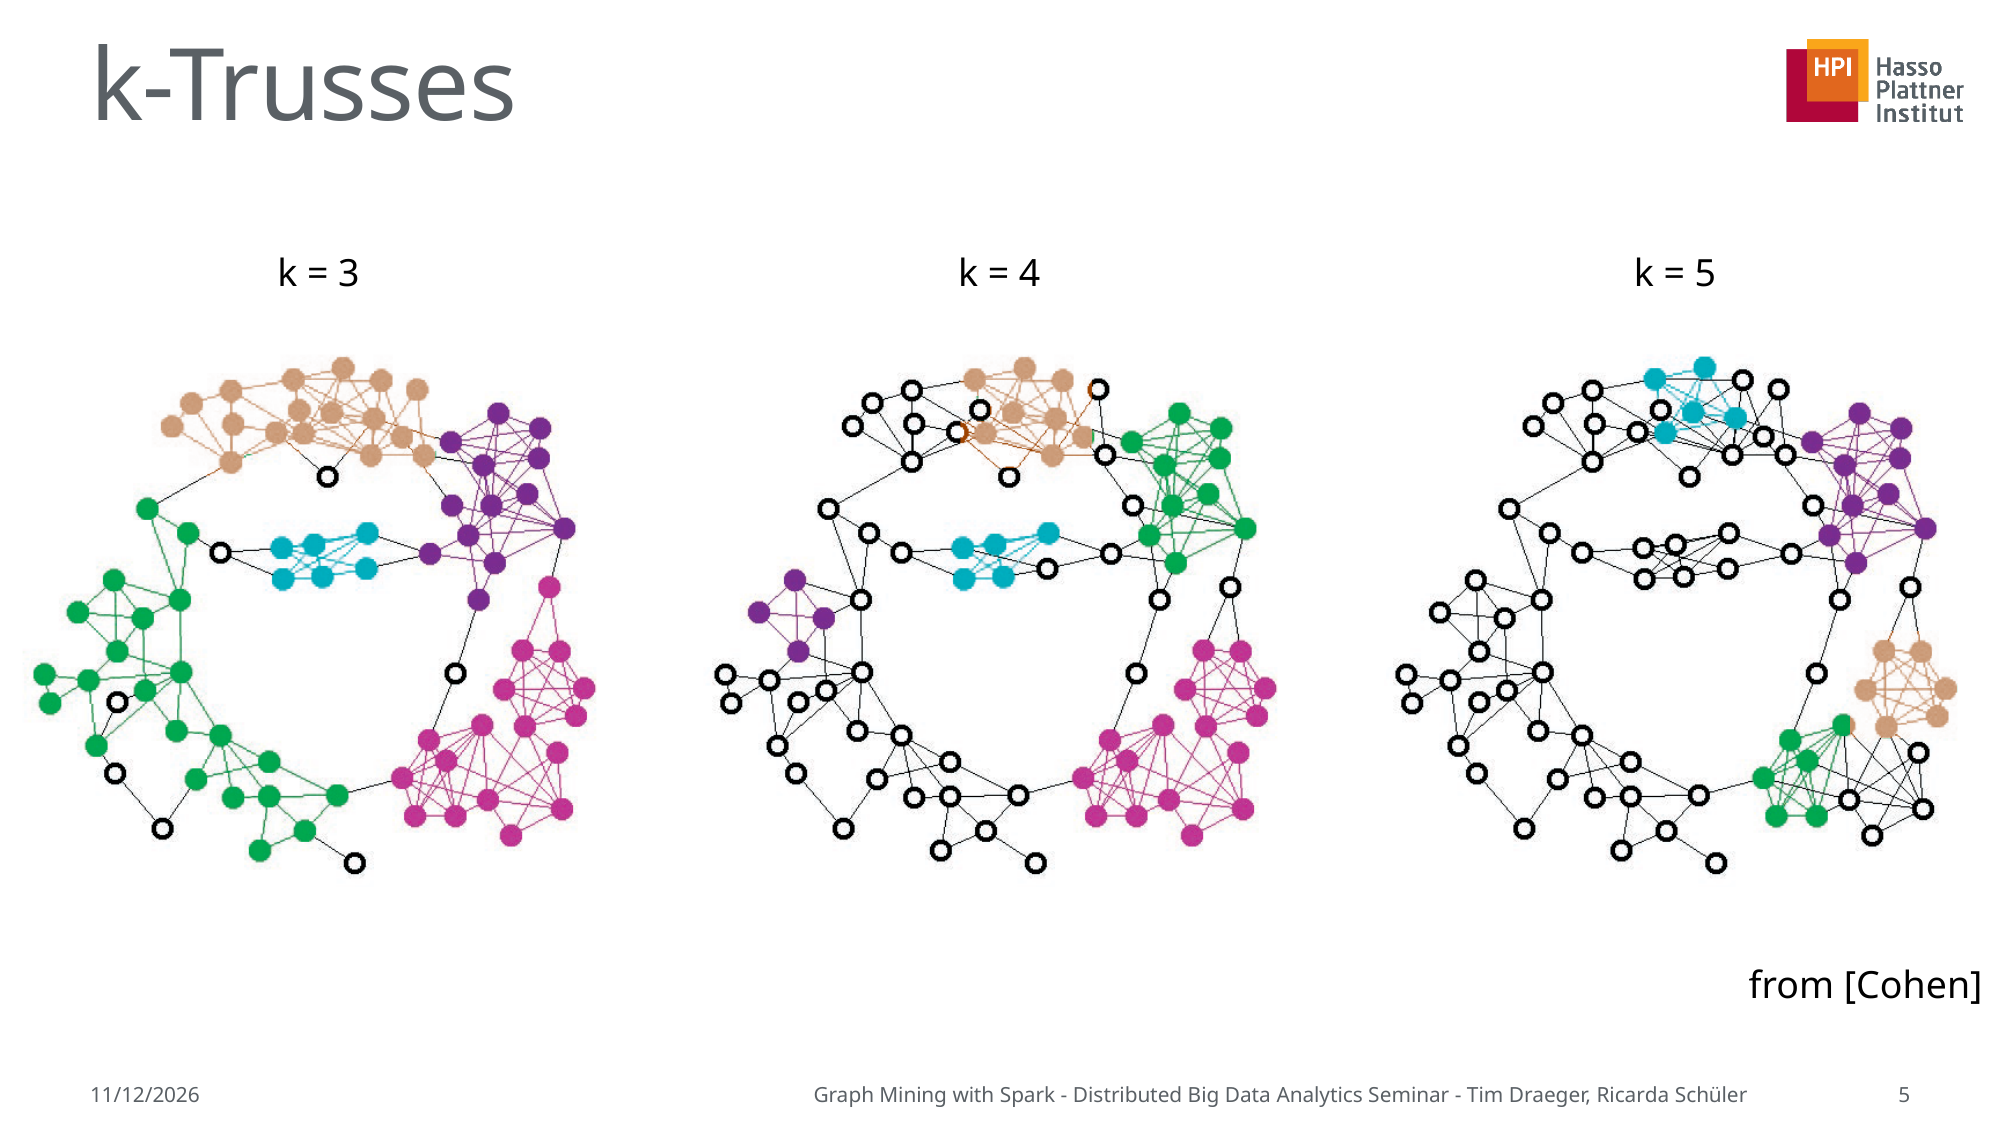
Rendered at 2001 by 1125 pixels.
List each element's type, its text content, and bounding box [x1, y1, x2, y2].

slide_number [75, 1065, 233, 1125]
text_box k = 5 [1619, 241, 1732, 302]
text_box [21, 335, 615, 888]
text_box k = 4 [943, 241, 1056, 302]
footer Graph Mining with Spark - Distributed Big Data Analytics Seminar - Tim Draeger, Ricarda Schüler [238, 1065, 1763, 1125]
slide_number 5 [1768, 1065, 1926, 1125]
picture [1784, 35, 1966, 124]
picture [702, 335, 1296, 888]
title k-Trusses [75, 0, 1732, 149]
picture [1383, 335, 1977, 888]
text_box from [Cohen] [1734, 953, 2000, 1013]
text_box k = 3 [262, 241, 375, 302]
